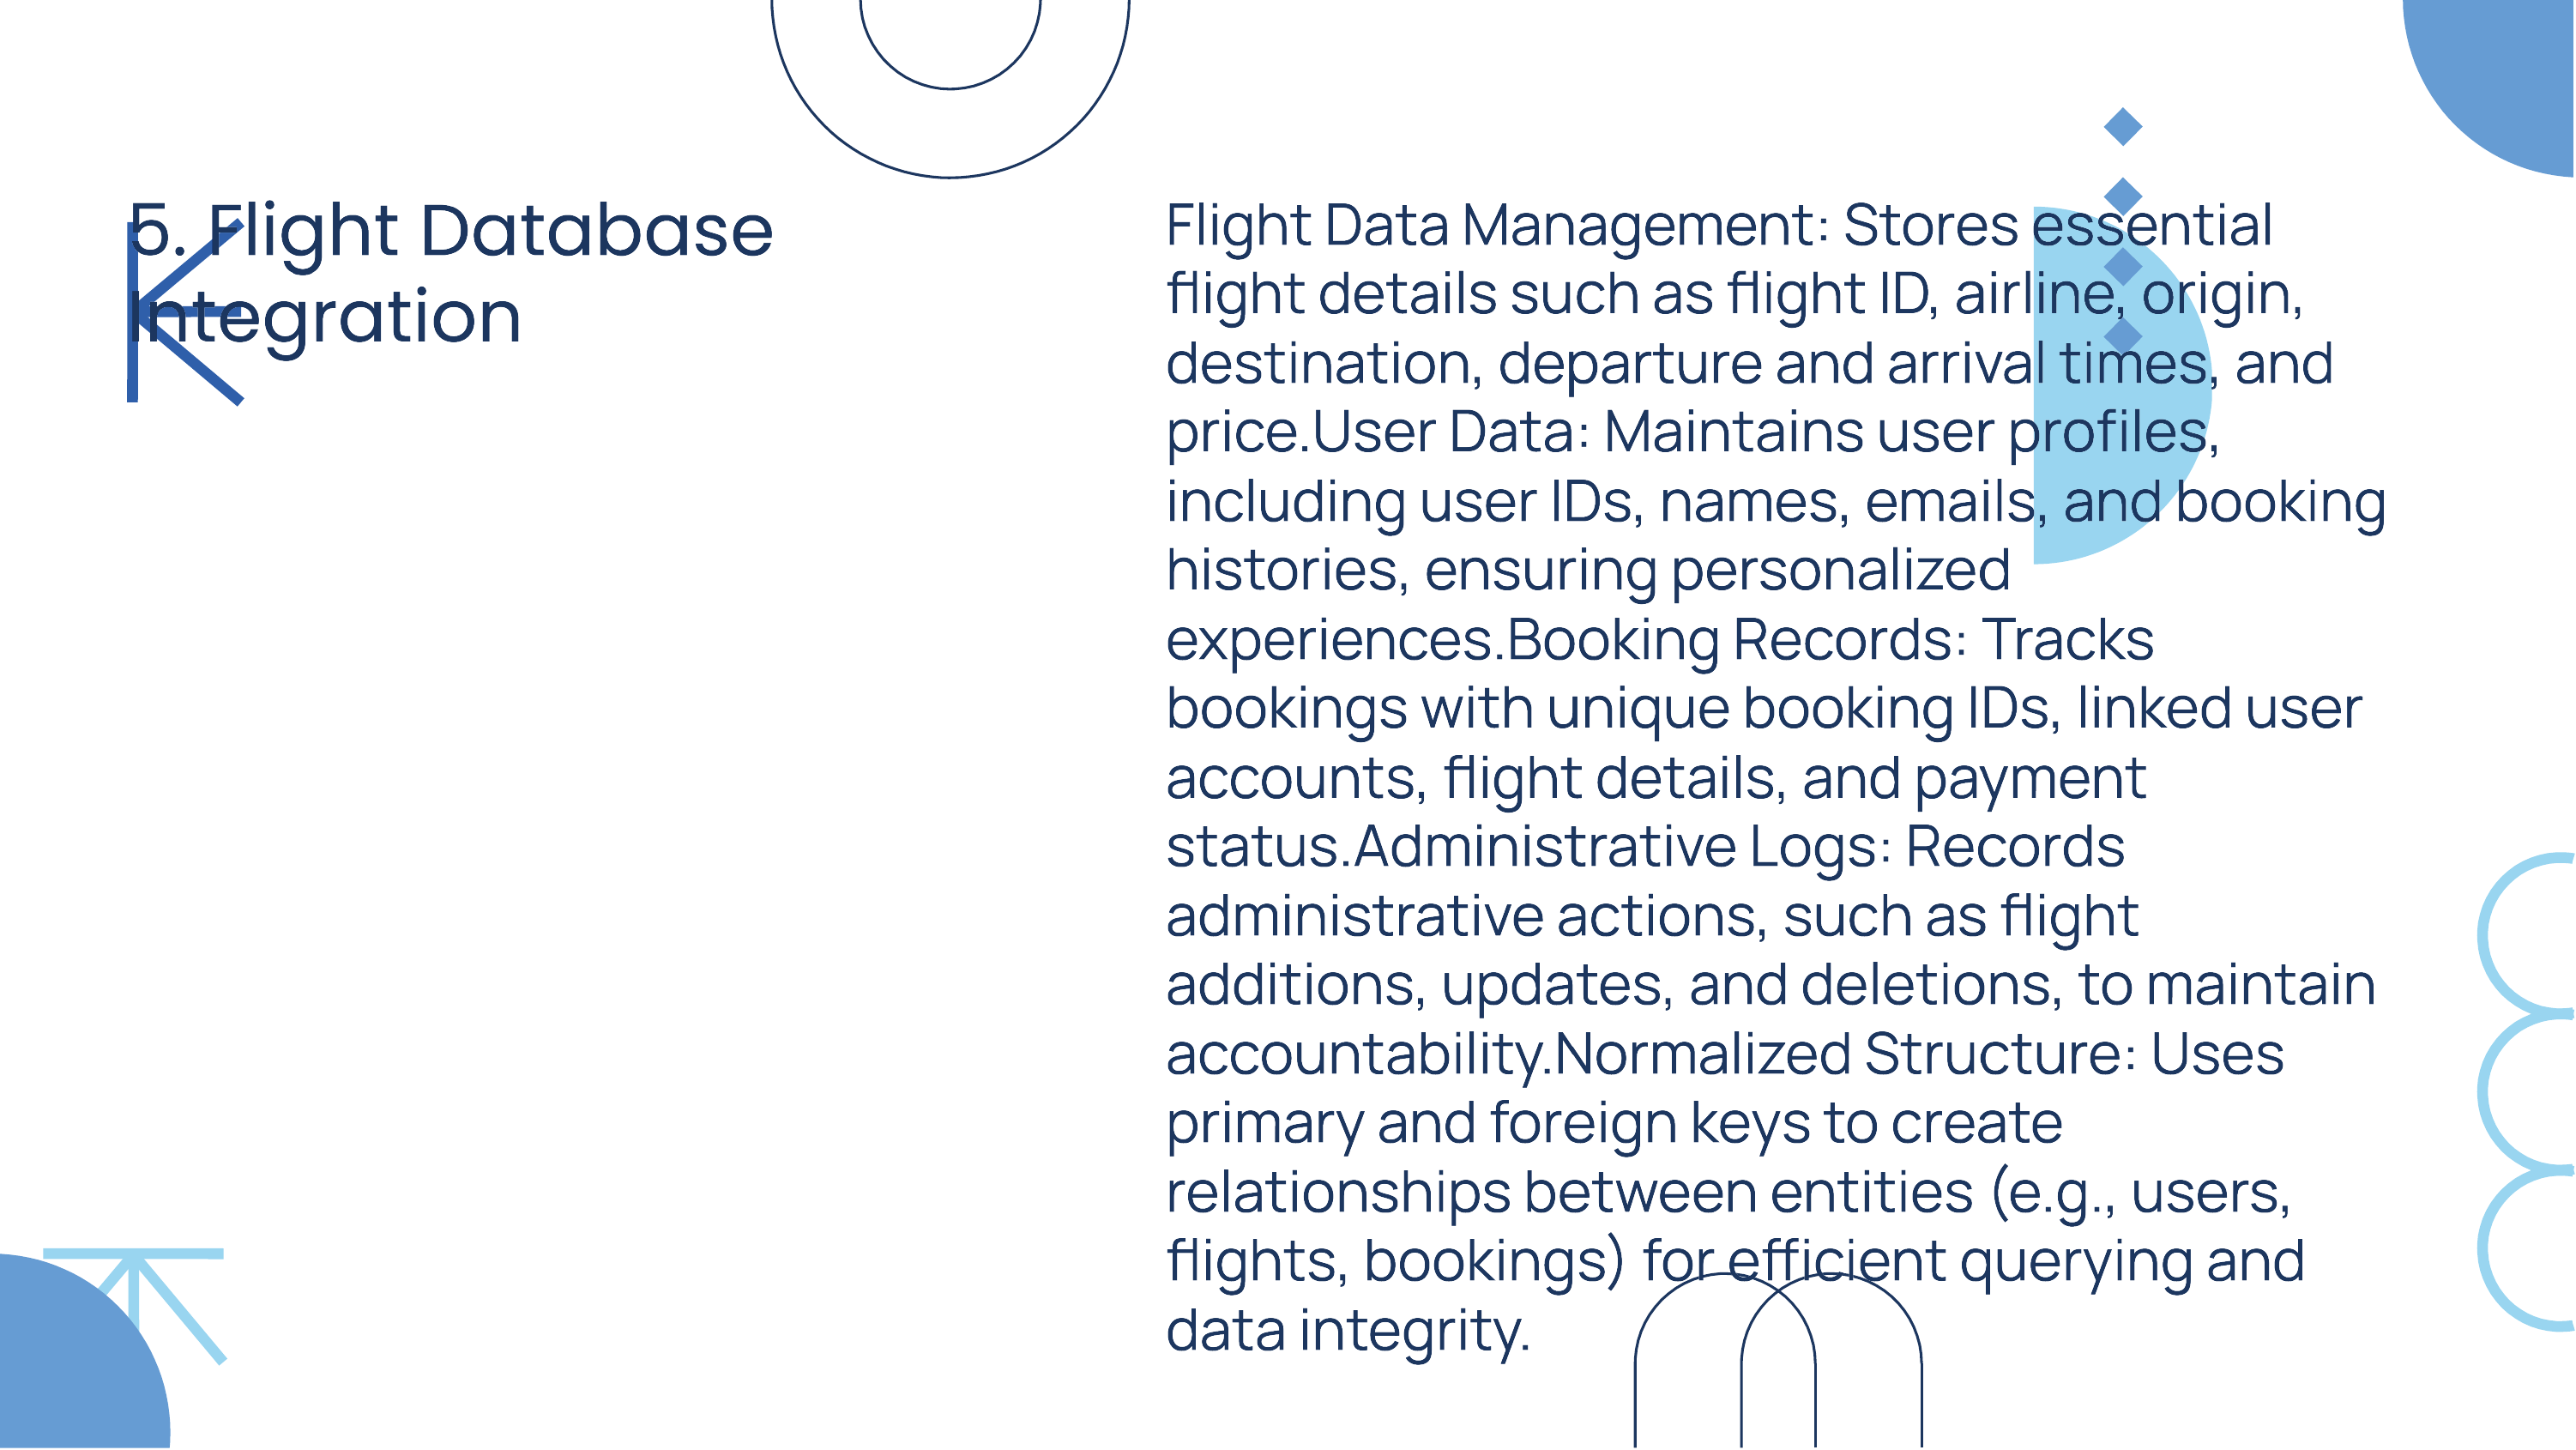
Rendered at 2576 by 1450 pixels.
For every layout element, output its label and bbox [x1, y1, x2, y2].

picture [126, 178, 777, 367]
picture [1165, 183, 2389, 1368]
